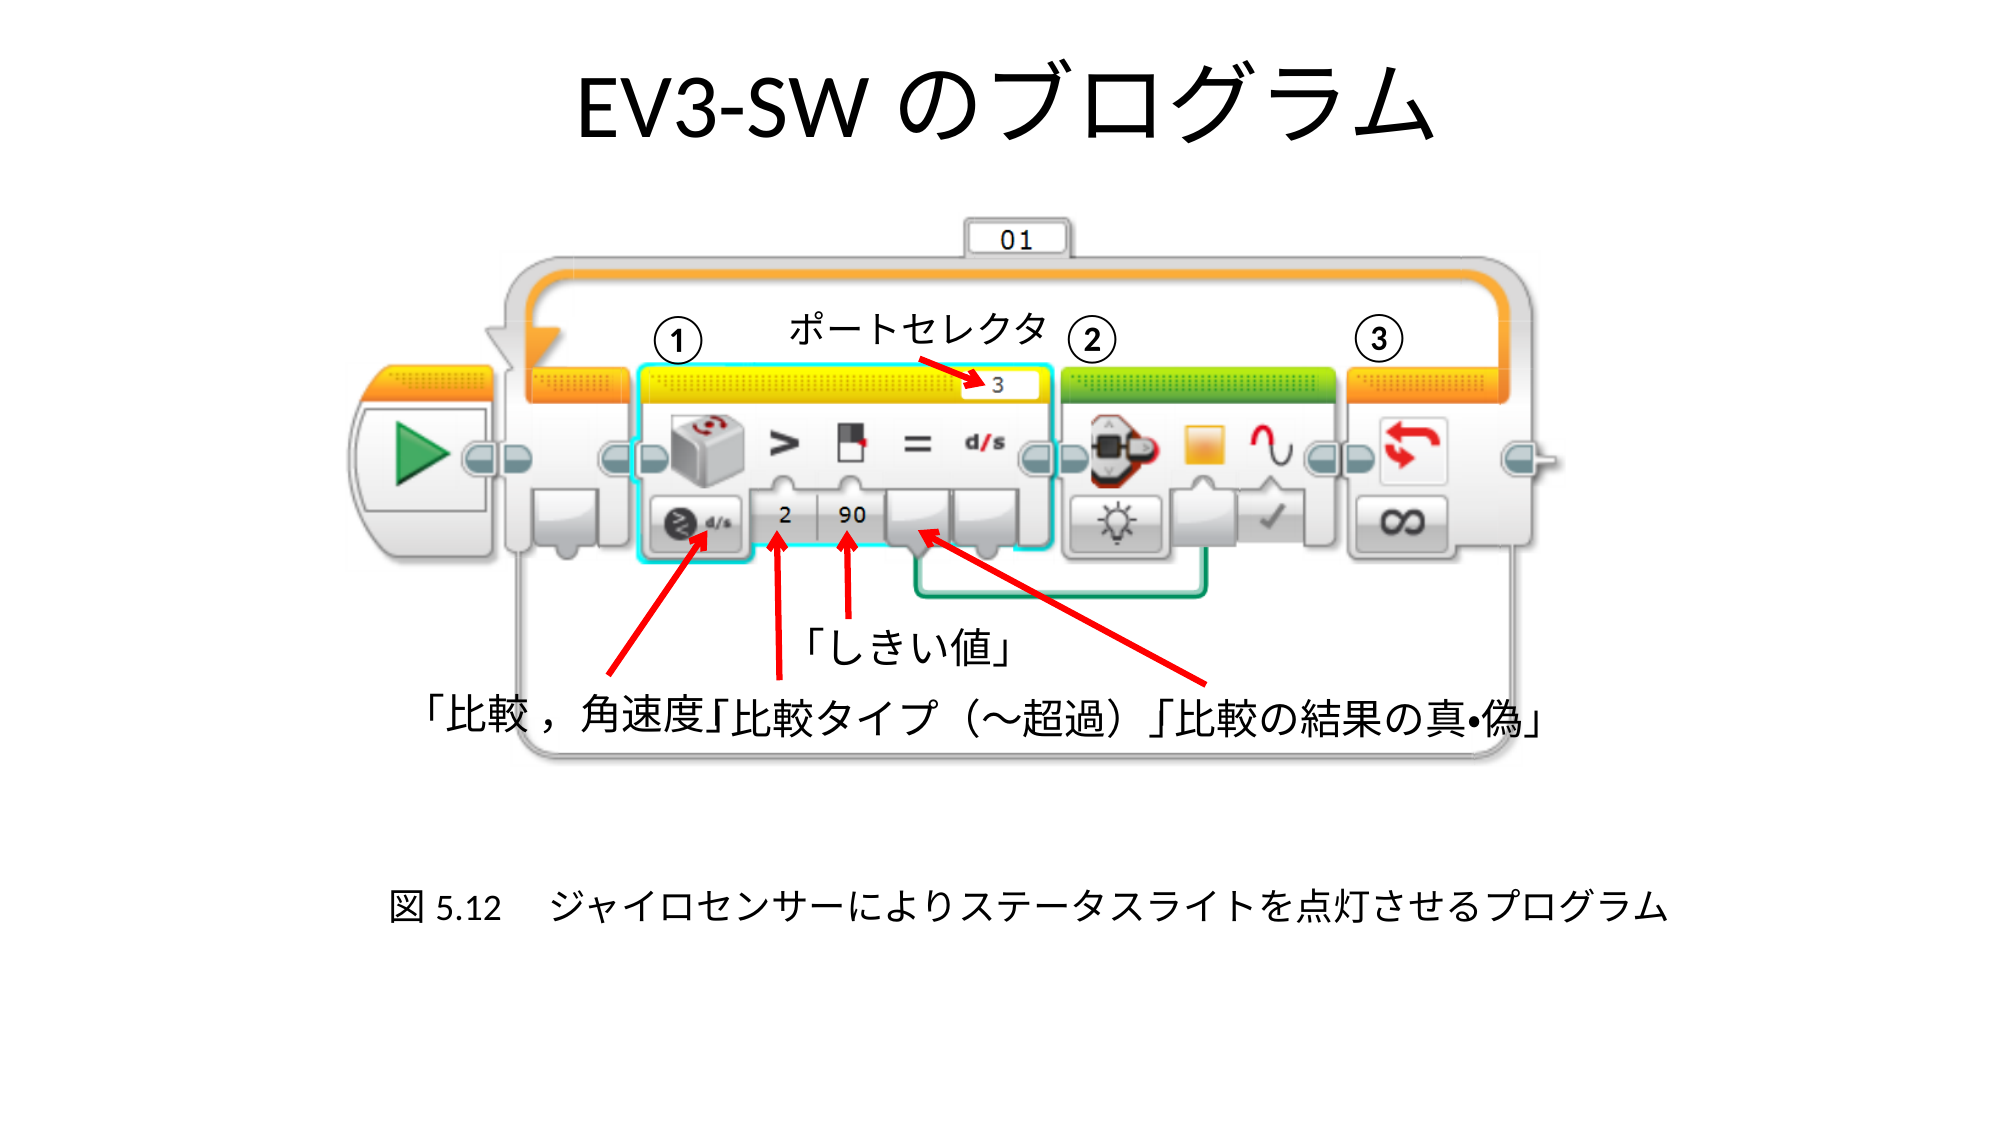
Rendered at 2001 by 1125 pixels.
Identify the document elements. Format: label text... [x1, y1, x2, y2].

title EV3-SWのブログラム [55, 19, 1961, 183]
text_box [919, 359, 986, 386]
picture [336, 208, 1578, 775]
text_box 図5.12 ジャイロセンサーによりステータスライトを点灯させるプログラム [374, 875, 1721, 936]
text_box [776, 529, 780, 681]
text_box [917, 529, 1207, 686]
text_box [607, 529, 708, 676]
